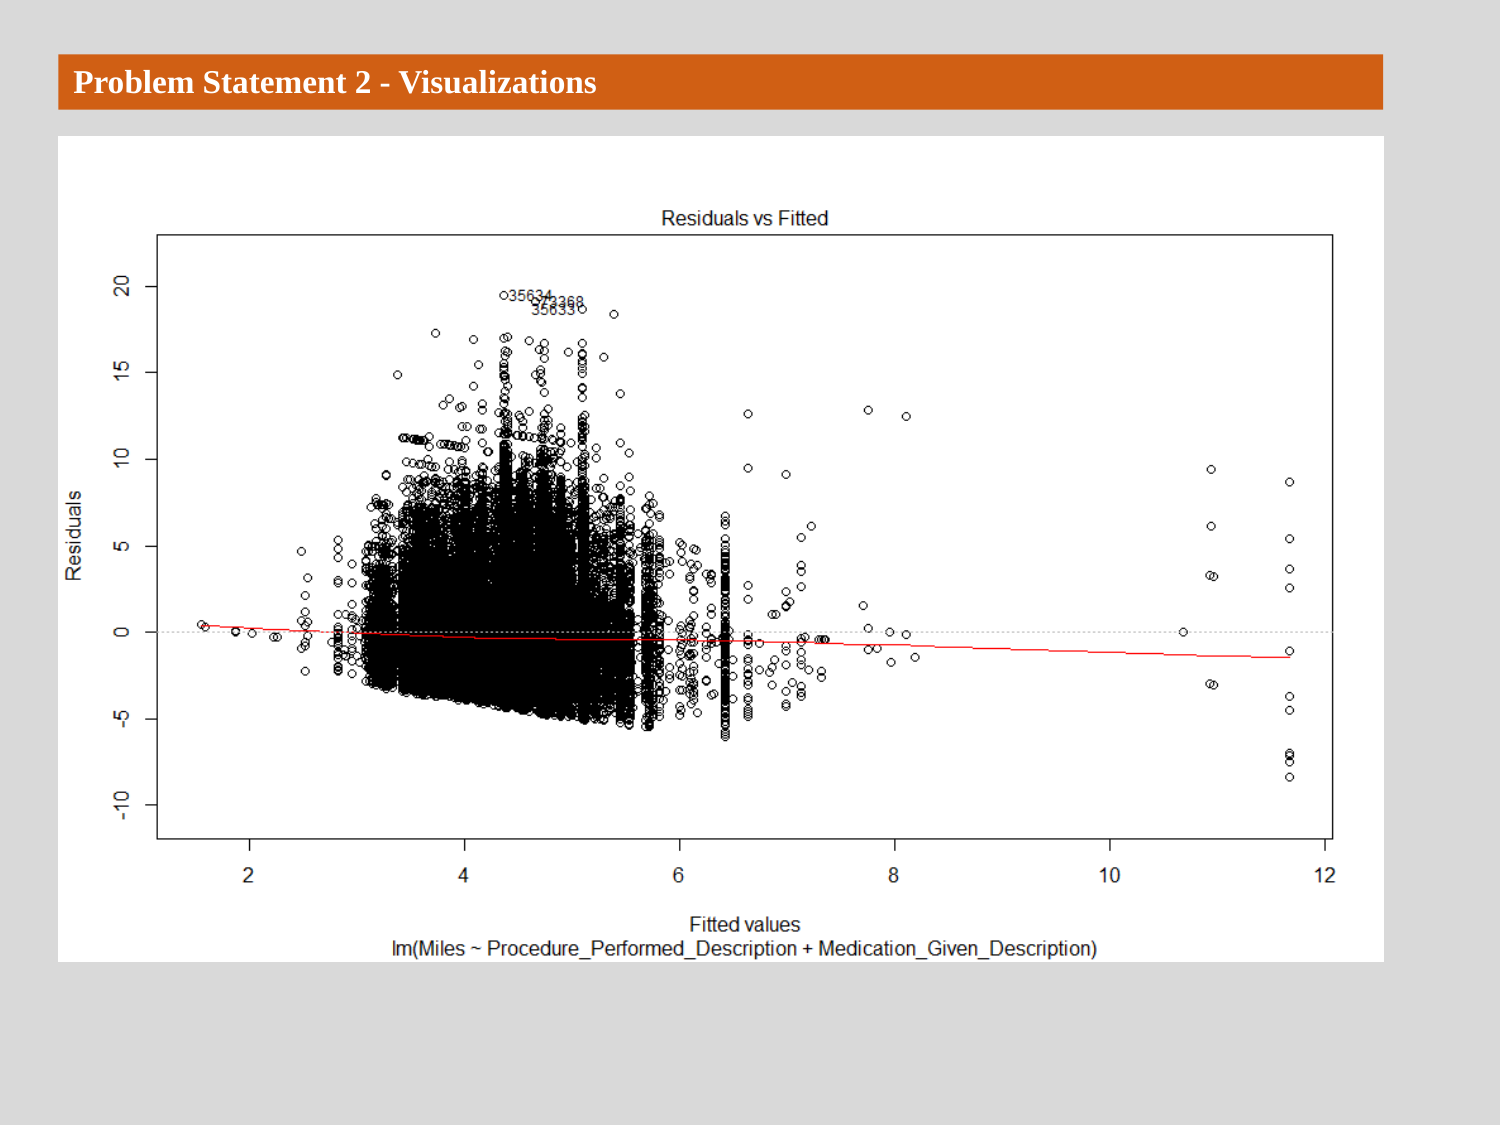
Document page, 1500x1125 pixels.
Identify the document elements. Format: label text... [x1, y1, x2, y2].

text_box Problem Statement 2 - Visualizations [58, 54, 1384, 110]
picture [58, 136, 1384, 962]
